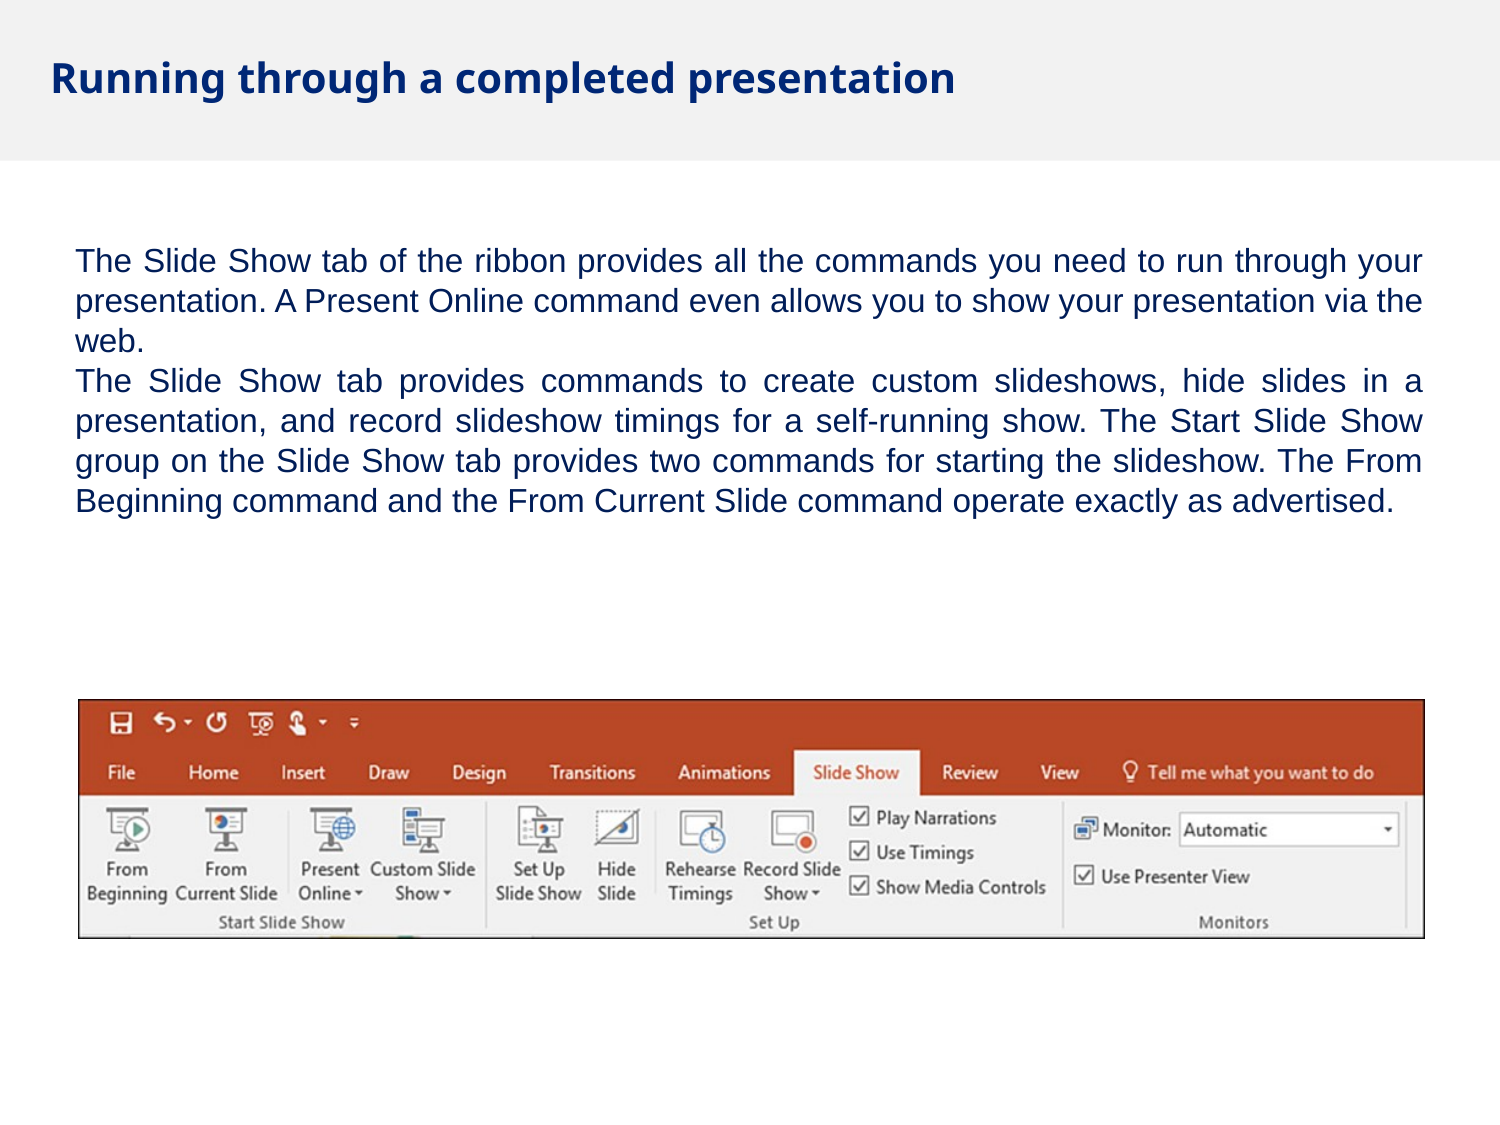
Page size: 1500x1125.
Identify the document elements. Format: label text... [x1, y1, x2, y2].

text_box The Slide Show tab of the ribbon provides all the commands you need to run through your presentation. A Present Online command even allows you to show your presentation via the web. The Slide Show tab provides commands to create custom slideshows, hide slides in a presentation, and record slideshow timings for a self-running show. The Start Slide Show group on the Slide Show tab provides two commands for starting the slideshow. The From Beginning command and the From Current Slide command operate exactly as advertised. [74, 237, 1425, 559]
picture [77, 699, 1426, 939]
title Running through a completed presentation [50, 50, 1425, 240]
